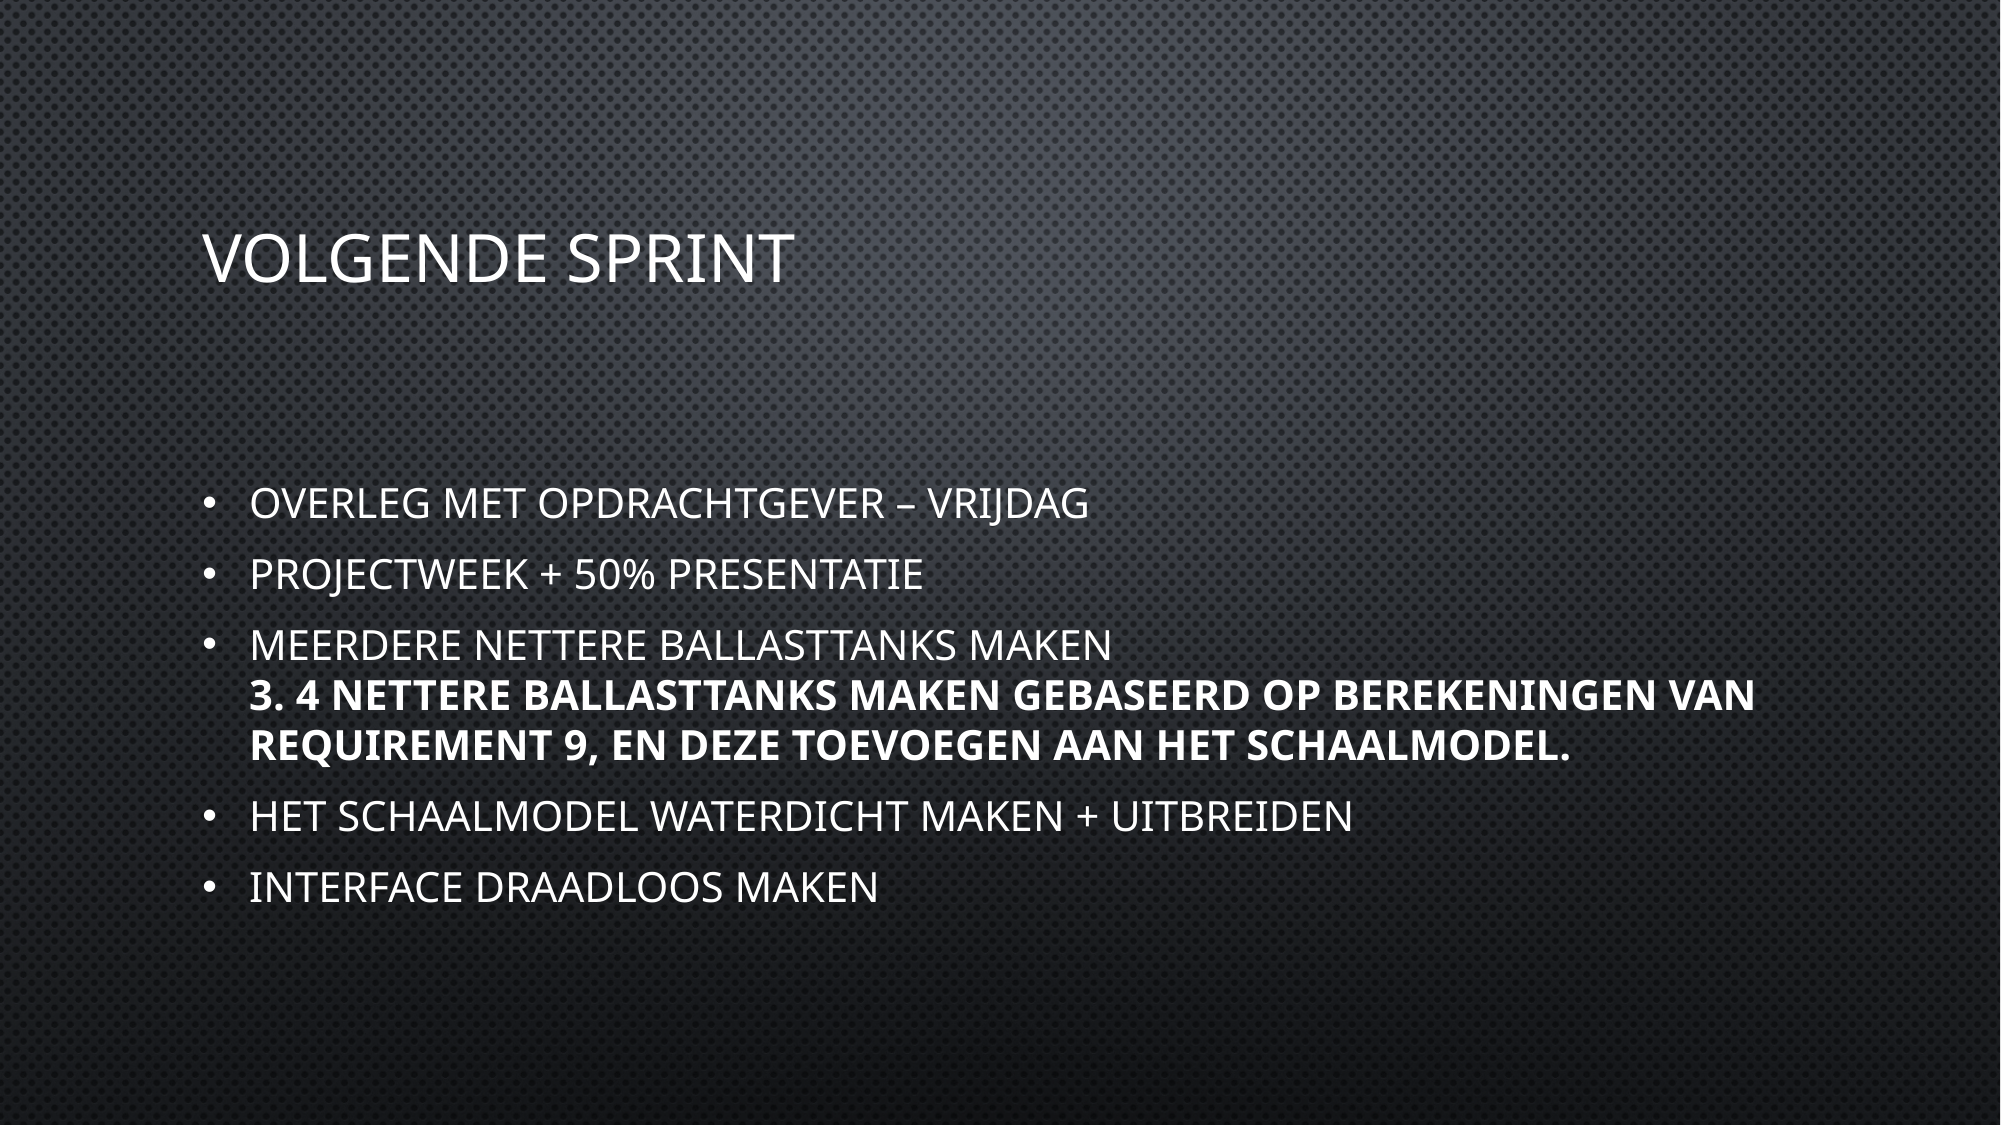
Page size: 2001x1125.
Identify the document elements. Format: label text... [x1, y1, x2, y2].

list Overleg met opdrachtgever – vrijdag Projectweek + 50% presentatie Meerdere nettere ballasttanks maken 3. 4 nettere ballasttanks maken gebaseerd op berekeningen van requirement 9, en deze toevoegen aan het schaalmodel. Het schaalmodel waterdicht maken + uitbreiden Interface draadloos maken [187, 437, 1813, 950]
title Volgende Sprint [187, 99, 1813, 413]
